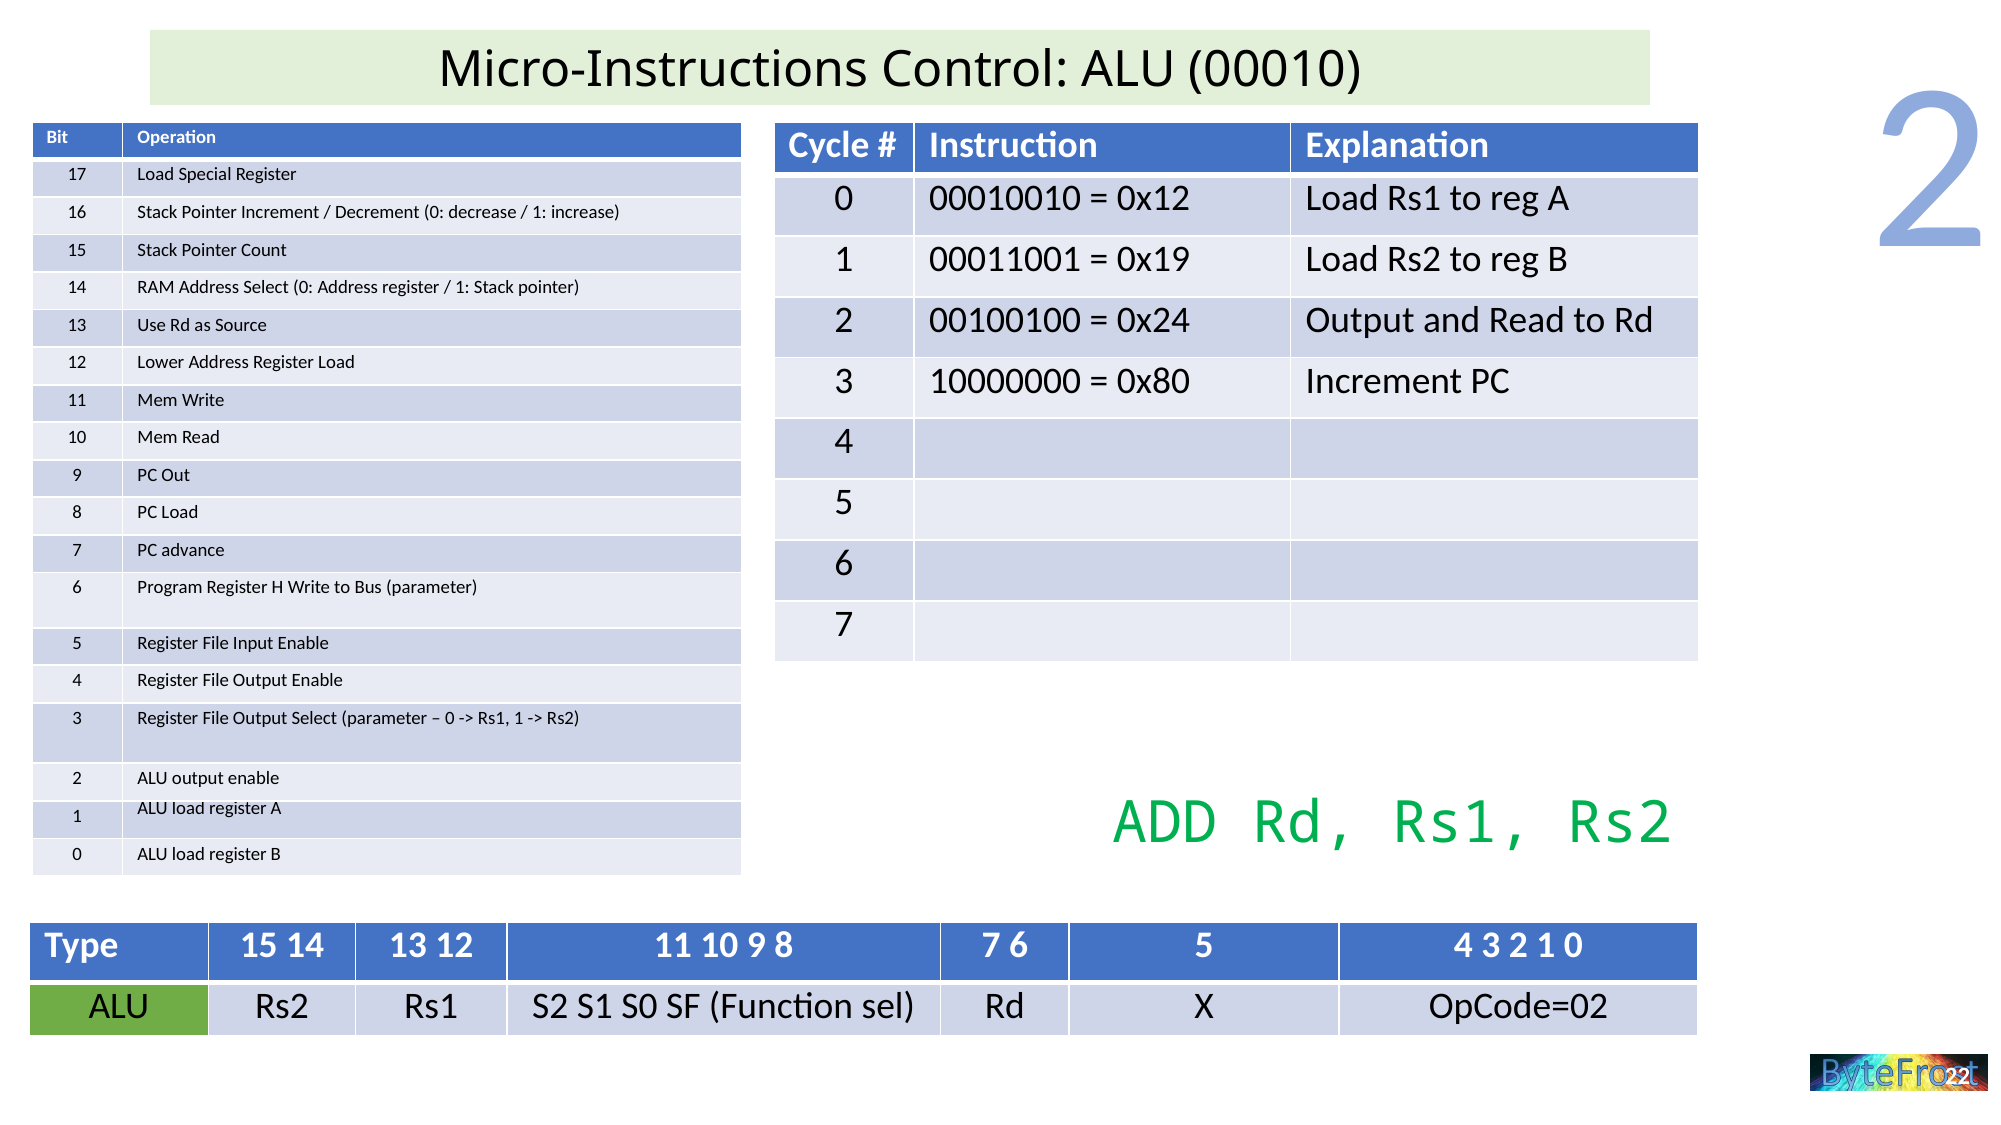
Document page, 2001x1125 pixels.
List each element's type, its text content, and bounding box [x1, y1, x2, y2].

table_cell [915, 602, 1290, 661]
table_cell Load Rs1 to reg A [1291, 178, 1698, 235]
table_cell [1291, 541, 1698, 600]
table_cell 00010010 = 0x12 [915, 178, 1290, 235]
table_cell 2 [33, 764, 122, 800]
table_cell 0 [33, 839, 122, 875]
table_cell 4 [775, 419, 913, 478]
table_cell Output and Read to Rd [1291, 298, 1698, 357]
title Micro-Instructions Control: ALU (00010) [150, 29, 1650, 105]
table_cell 10000000 = 0x80 [915, 358, 1290, 417]
table_cell Lower Address Register Load [123, 348, 741, 384]
text_box ADD Rd, Rs1, Rs2 [1062, 776, 1688, 862]
table_cell [915, 419, 1290, 478]
table_cell Load Rs2 to reg B [1291, 237, 1698, 296]
table_cell X [1070, 985, 1338, 1035]
table_cell Rs2 [209, 985, 355, 1035]
table_header 15 14 [209, 923, 355, 980]
picture [1810, 1054, 1988, 1091]
table_cell 00100100 = 0x24 [915, 298, 1290, 357]
table_cell [1291, 602, 1698, 661]
table_header 7 6 [941, 923, 1068, 980]
table_cell 8 [33, 498, 122, 534]
table_header Bit [33, 123, 122, 157]
table_cell Stack Pointer Increment / Decrement (0: decrease / 1: increase) [123, 198, 741, 234]
table_cell Program Register H Write to Bus (parameter) [123, 573, 741, 627]
table_header 4 3 2 1 0 [1340, 923, 1697, 980]
table_cell 2 [775, 298, 913, 357]
table_cell Use Rd as Source [123, 310, 741, 346]
table_cell [915, 480, 1290, 539]
table_cell 11 [33, 386, 122, 421]
table_cell Mem Write [123, 386, 741, 421]
table_cell ALU output enable [123, 764, 741, 800]
table_cell 1 [775, 237, 913, 296]
table_cell 3 [33, 704, 122, 762]
table_cell Load Special Register [123, 162, 741, 196]
table_cell ALU [30, 985, 208, 1035]
table_cell 12 [33, 348, 122, 384]
table_cell [1291, 419, 1698, 478]
table_cell PC Out [123, 461, 741, 496]
table_cell S2 S1 S0 SF (Function sel) [508, 985, 940, 1035]
table_cell 1 [33, 802, 122, 838]
text_box 2 [1855, 0, 2000, 303]
table_cell 17 [33, 162, 122, 196]
table_cell Register File Output Enable [123, 666, 741, 702]
table_header 5 [1070, 923, 1338, 980]
table_cell 5 [775, 480, 913, 539]
table_cell Register File Input Enable [123, 629, 741, 664]
table_cell 14 [33, 273, 122, 309]
table_header Operation [123, 123, 741, 157]
table_cell 10 [33, 423, 122, 459]
table_cell ALU load register B [123, 839, 741, 875]
table_cell 7 [33, 536, 122, 572]
table_cell 9 [33, 461, 122, 496]
table_cell 3 [775, 358, 913, 417]
table_cell 6 [33, 573, 122, 627]
table_cell 5 [33, 629, 122, 664]
table_cell 0 [775, 178, 913, 235]
table_header Explanation [1291, 123, 1698, 172]
table_cell Mem Read [123, 423, 741, 459]
table_header 13 12 [356, 923, 506, 980]
table_cell OpCode=02 [1340, 985, 1697, 1035]
table_cell RAM Address Select (0: Address register / 1: Stack pointer) [123, 273, 741, 309]
table_cell Rd [941, 985, 1068, 1035]
table_cell [915, 541, 1290, 600]
table_cell 7 [775, 602, 913, 661]
table_cell 15 [33, 235, 122, 271]
table_header Instruction [915, 123, 1290, 172]
table_cell 13 [33, 310, 122, 346]
table_cell 16 [33, 198, 122, 234]
table_cell 00011001 = 0x19 [915, 237, 1290, 296]
table_cell Stack Pointer Count [123, 235, 741, 271]
text_box 22 [1535, 1044, 1986, 1105]
table_cell [1291, 480, 1698, 539]
table_cell Register File Output Select (parameter – 0 -> Rs1, 1 -> Rs2) [123, 704, 741, 762]
table_header Type [30, 923, 208, 980]
table_cell 6 [775, 541, 913, 600]
table_cell PC Load [123, 498, 741, 534]
table_cell 4 [33, 666, 122, 702]
table_header 11 10 9 8 [508, 923, 940, 980]
table_header Cycle # [775, 123, 913, 172]
table_cell PC advance [123, 536, 741, 572]
table_cell Rs1 [356, 985, 506, 1035]
table_cell Increment PC [1291, 358, 1698, 417]
table_cell ALU load register A [123, 802, 741, 838]
